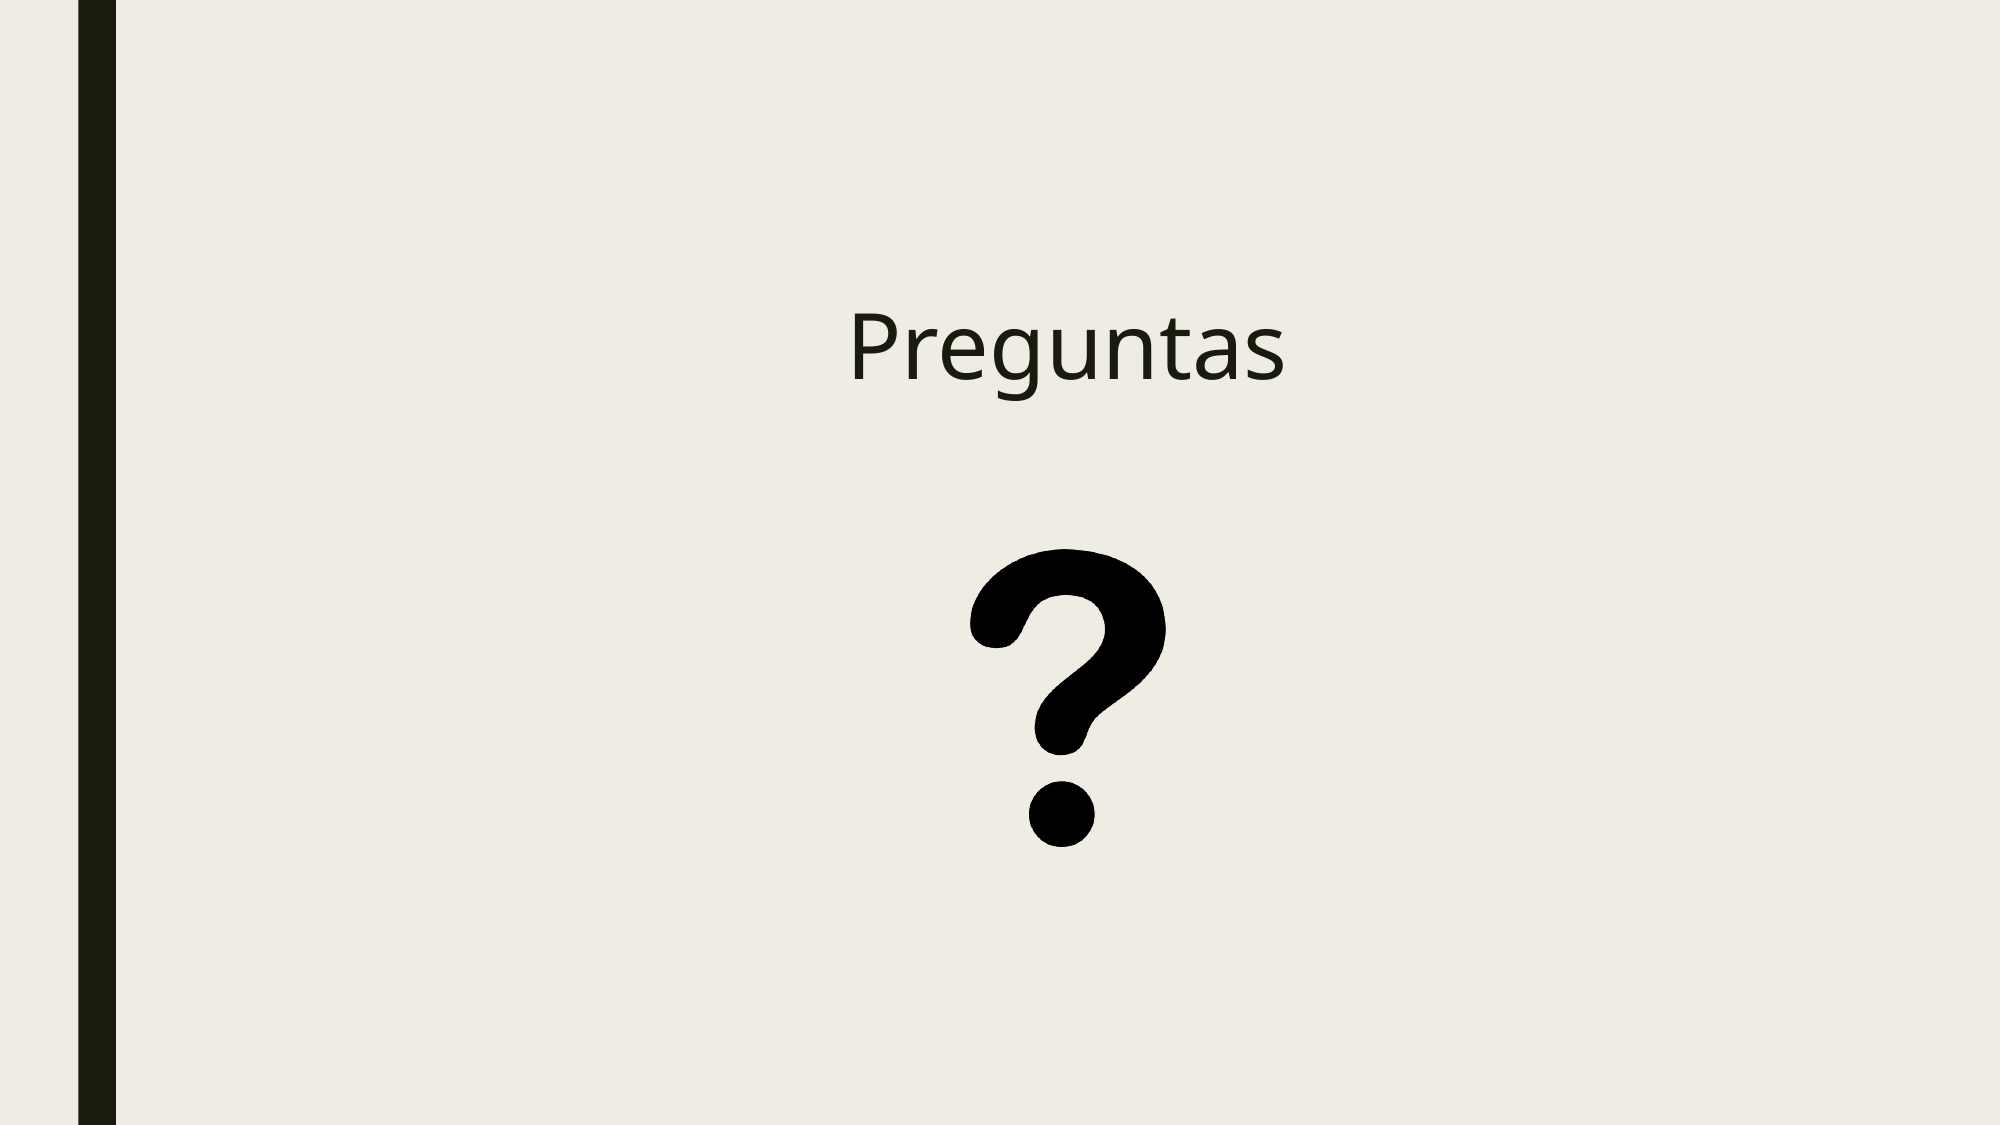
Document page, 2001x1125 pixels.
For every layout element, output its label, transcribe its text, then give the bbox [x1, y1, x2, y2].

title Preguntas [831, 293, 1359, 538]
picture [919, 549, 1216, 847]
